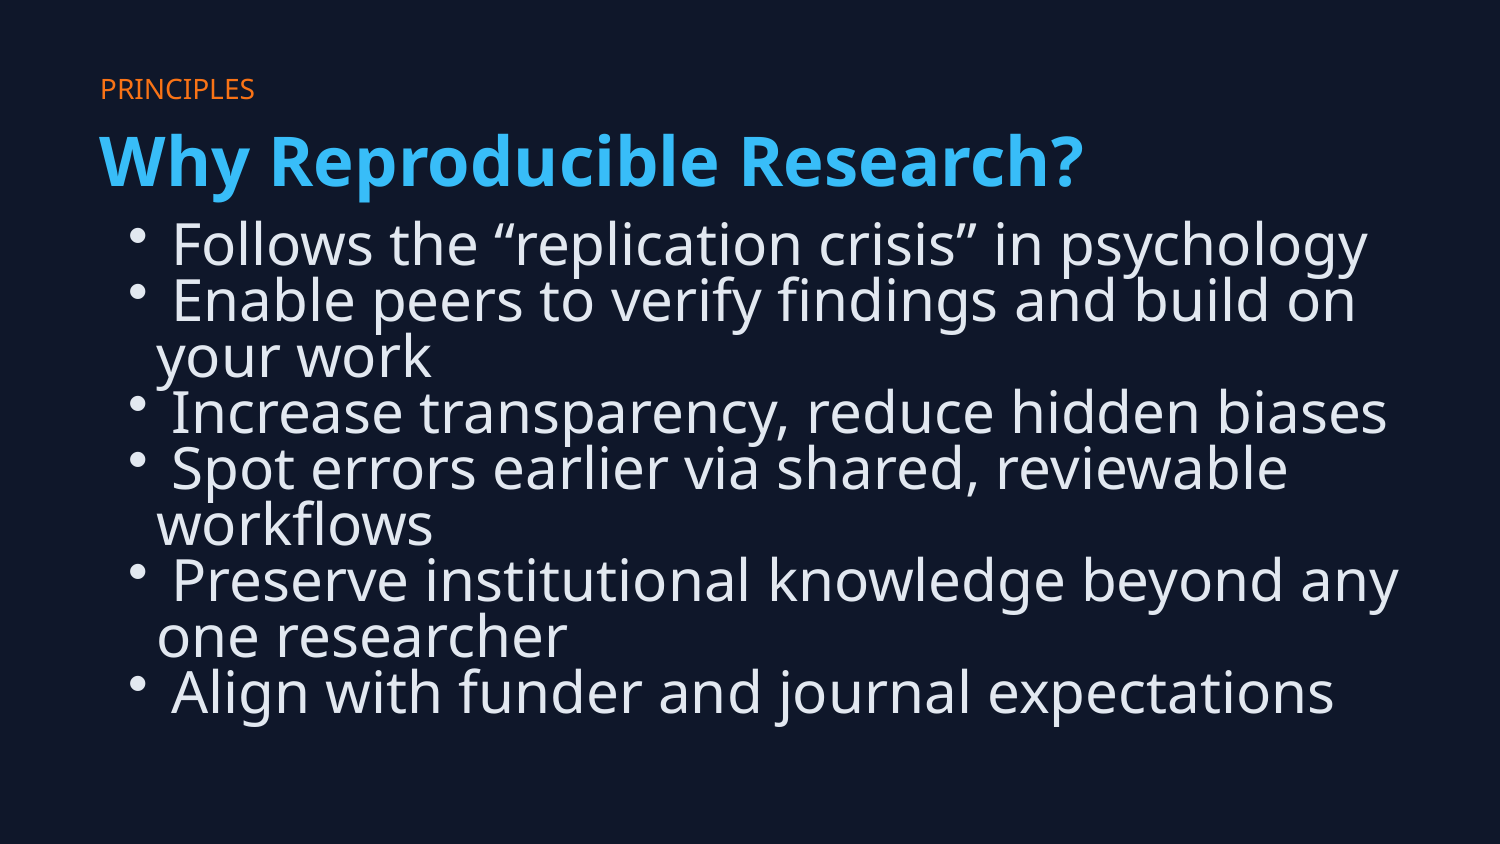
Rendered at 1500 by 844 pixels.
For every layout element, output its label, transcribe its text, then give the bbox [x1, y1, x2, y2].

text_box PRINCIPLES [99, 65, 1426, 106]
text_box Why Reproducible Research? [99, 118, 1426, 197]
text_box Follows the “replication crisis” in psychology Enable peers to verify findings and build on your work Increase transparency, reduce hidden biases Spot errors earlier via shared, reviewable workflows Preserve institutional knowledge beyond any one researcher Align with funder and journal expectations [99, 221, 1400, 602]
